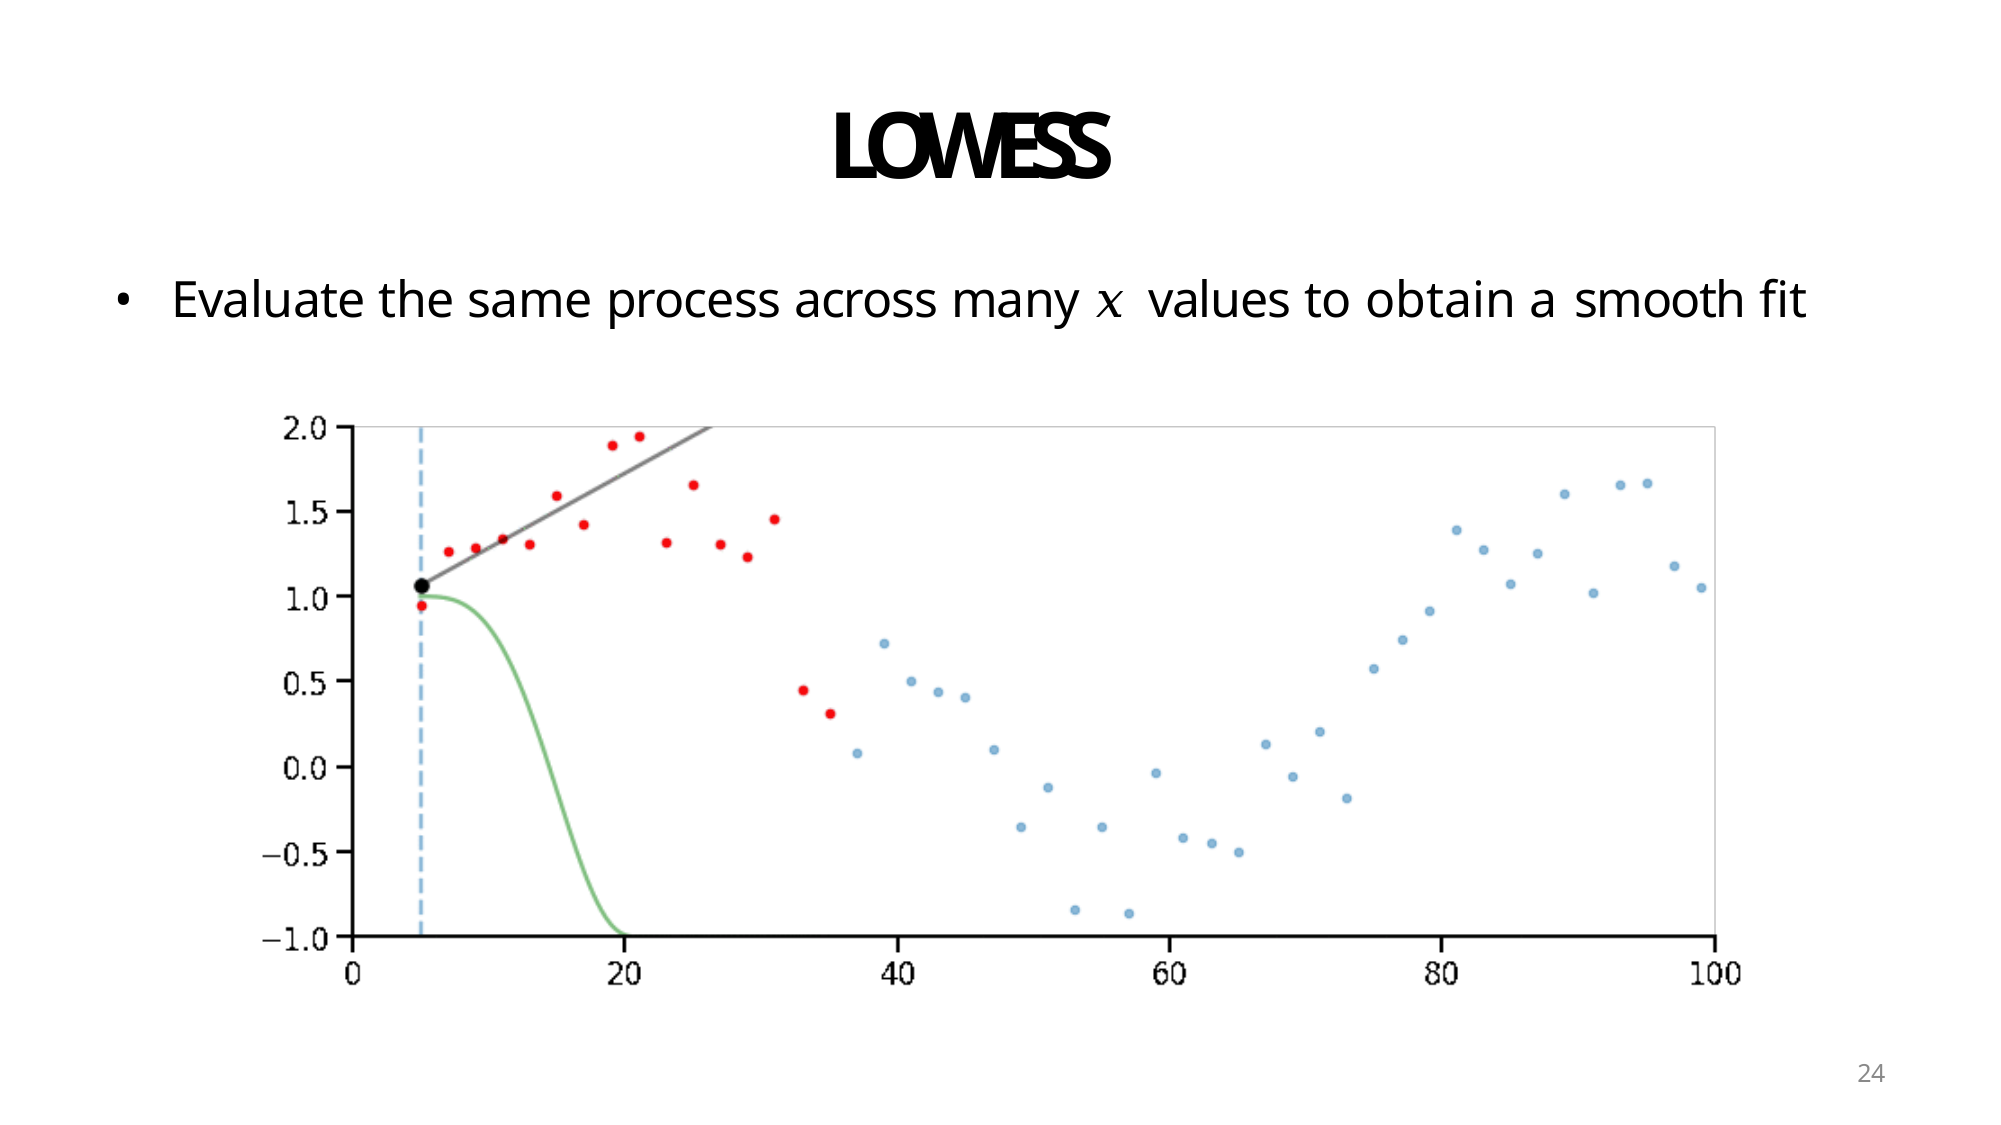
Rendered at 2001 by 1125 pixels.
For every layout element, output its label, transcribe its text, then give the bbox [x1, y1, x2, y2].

slide_number 24 [1850, 1055, 1894, 1125]
text_box Evaluate the same process across many 𝑥 values to obtain a smooth fit [112, 265, 1889, 328]
picture [245, 402, 1755, 1006]
title LOWESS [116, 84, 1884, 265]
